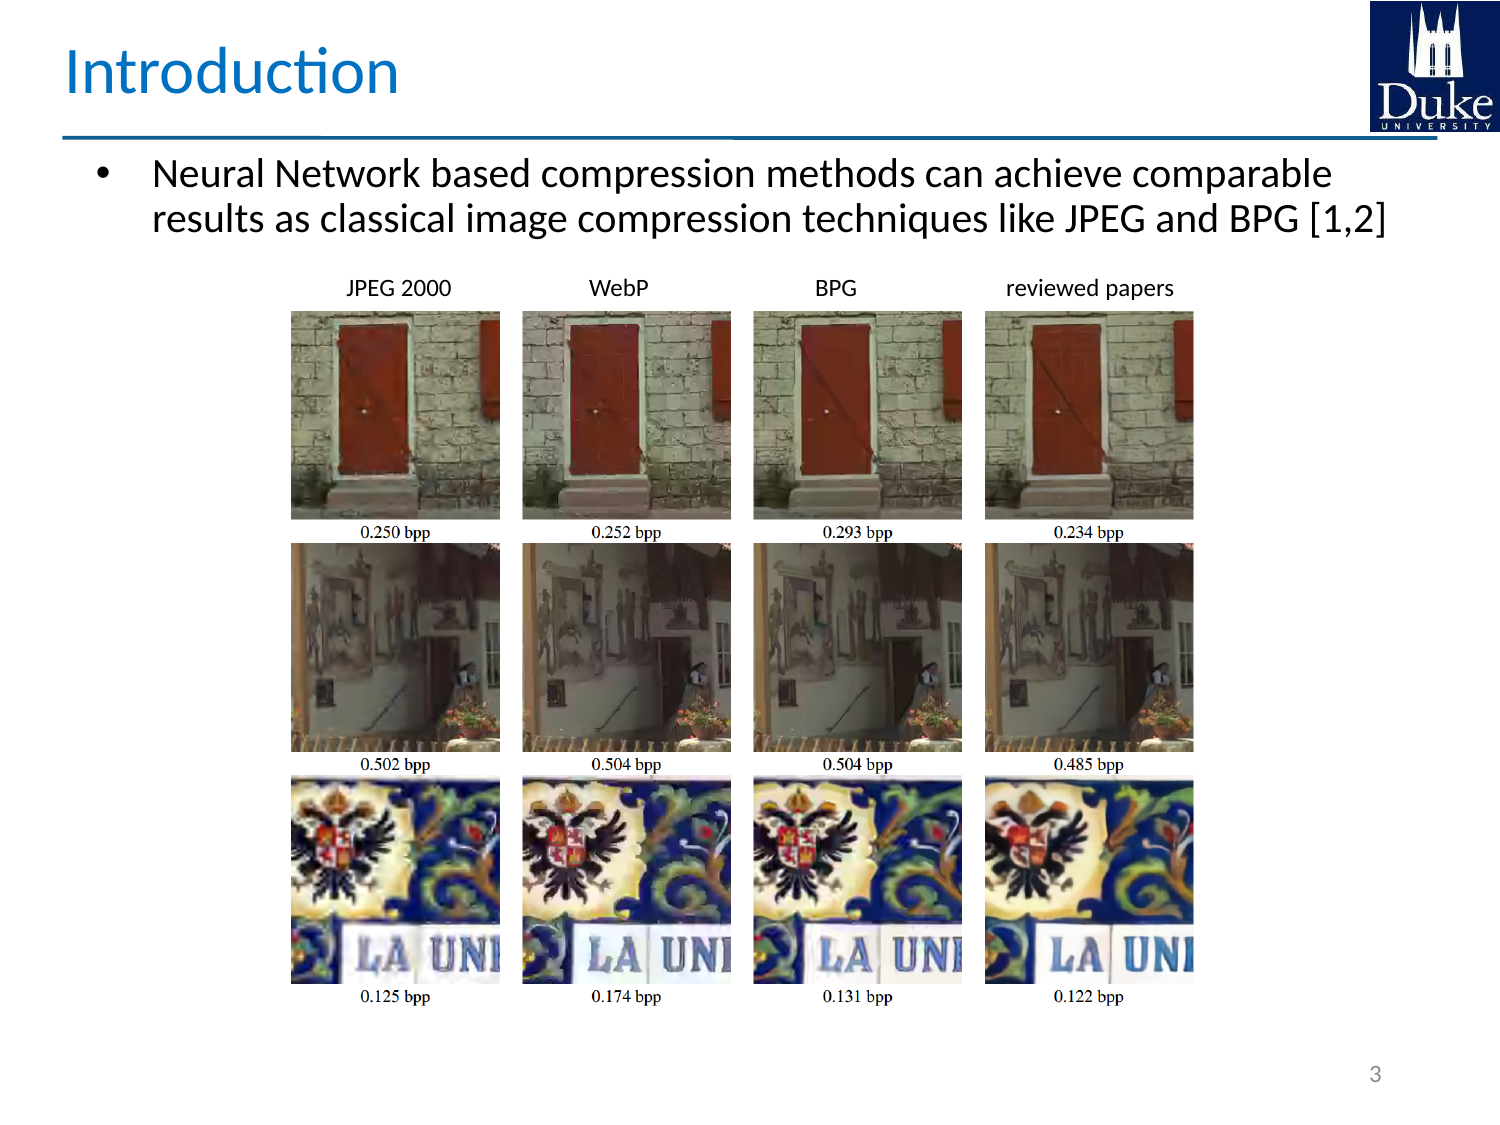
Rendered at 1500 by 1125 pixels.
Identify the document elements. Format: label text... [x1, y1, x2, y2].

slide_number 2 [1059, 1042, 1397, 1103]
picture [275, 309, 1225, 1006]
text_box Introduction [49, 21, 1255, 122]
text_box JPEG 2000 WebP BPG reviewed papers [331, 263, 1255, 309]
list Neural Network based compression methods can achieve comparable results as classical image compression techniques like JPEG and BPG [1,2] [80, 144, 1421, 1084]
picture [1370, 1, 1500, 132]
